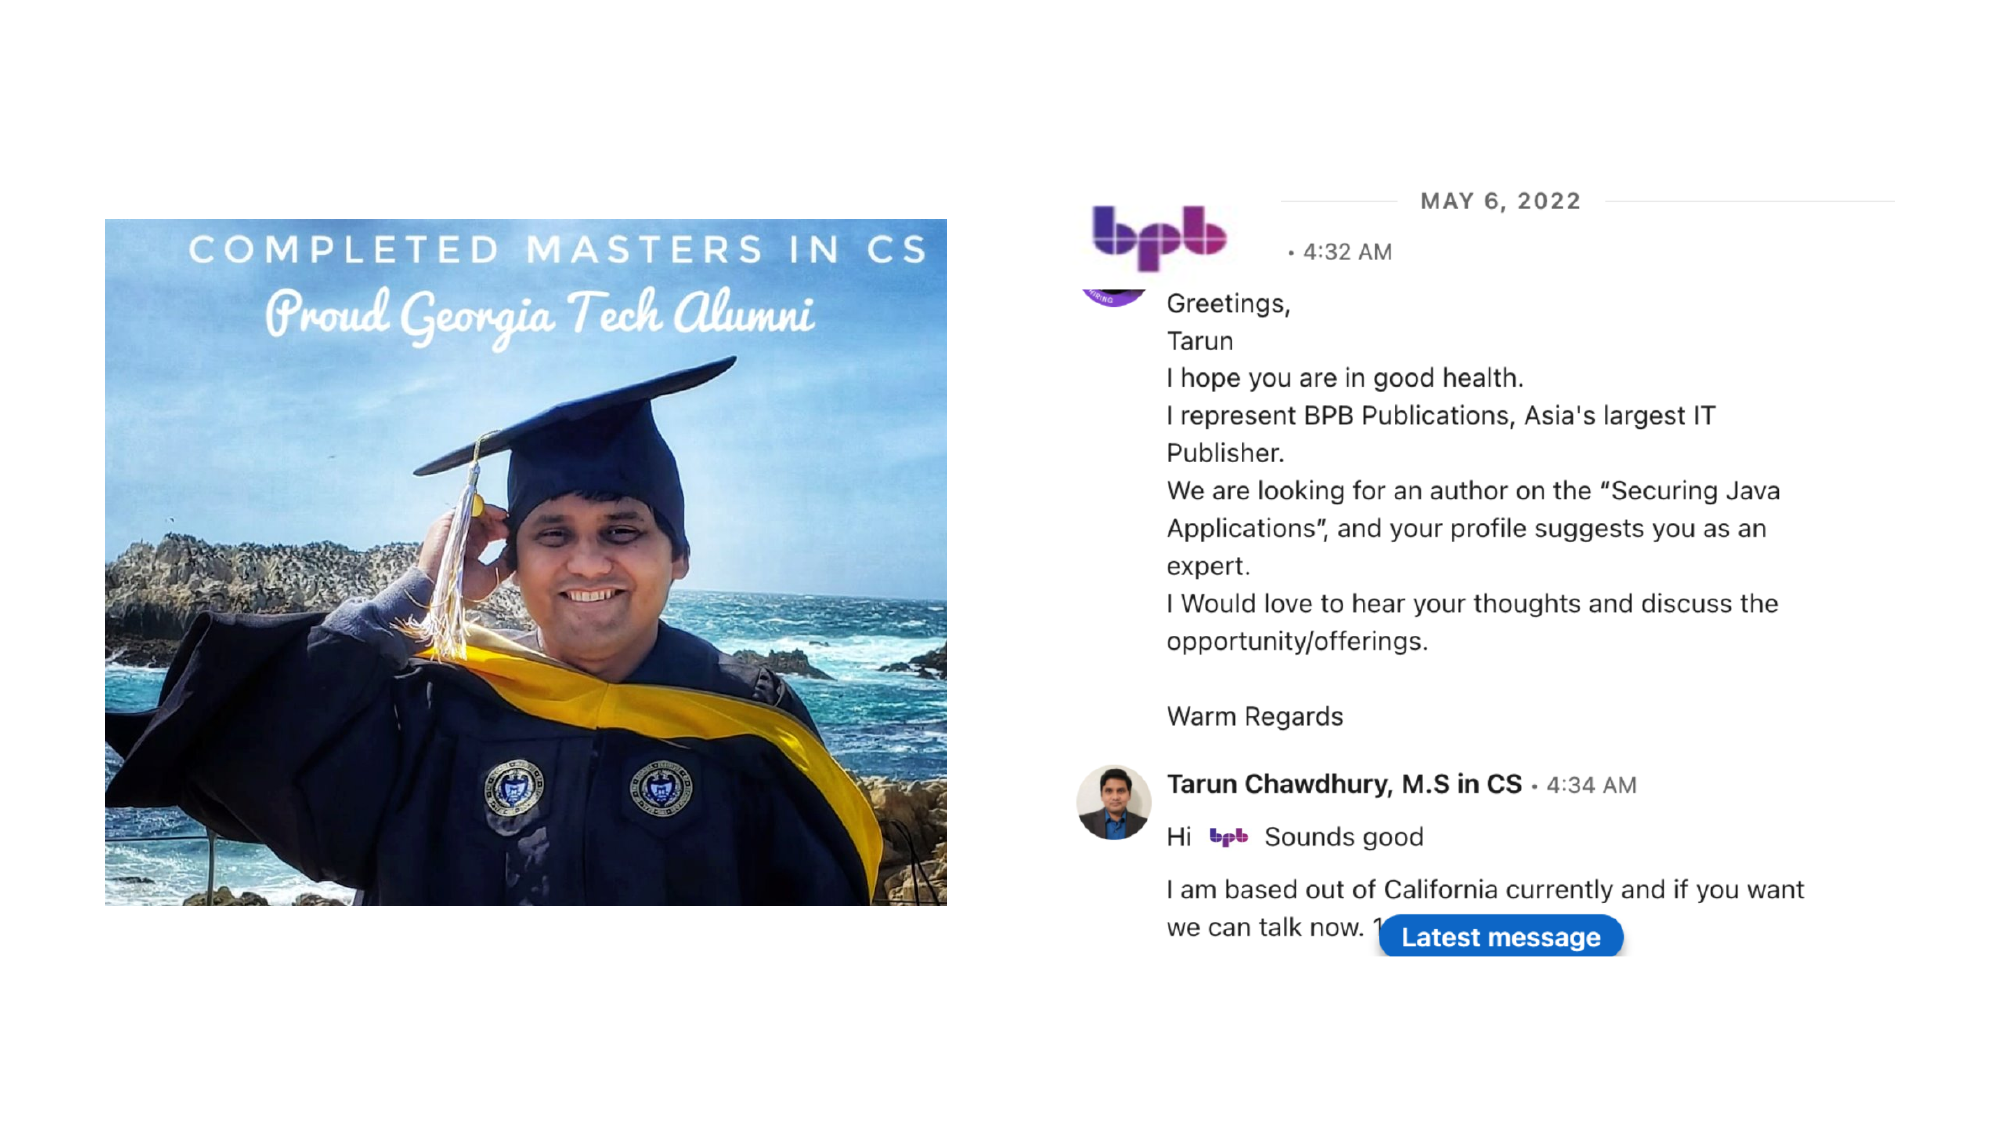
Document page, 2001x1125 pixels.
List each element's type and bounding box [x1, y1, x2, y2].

picture [1053, 164, 1895, 961]
picture [105, 219, 947, 906]
